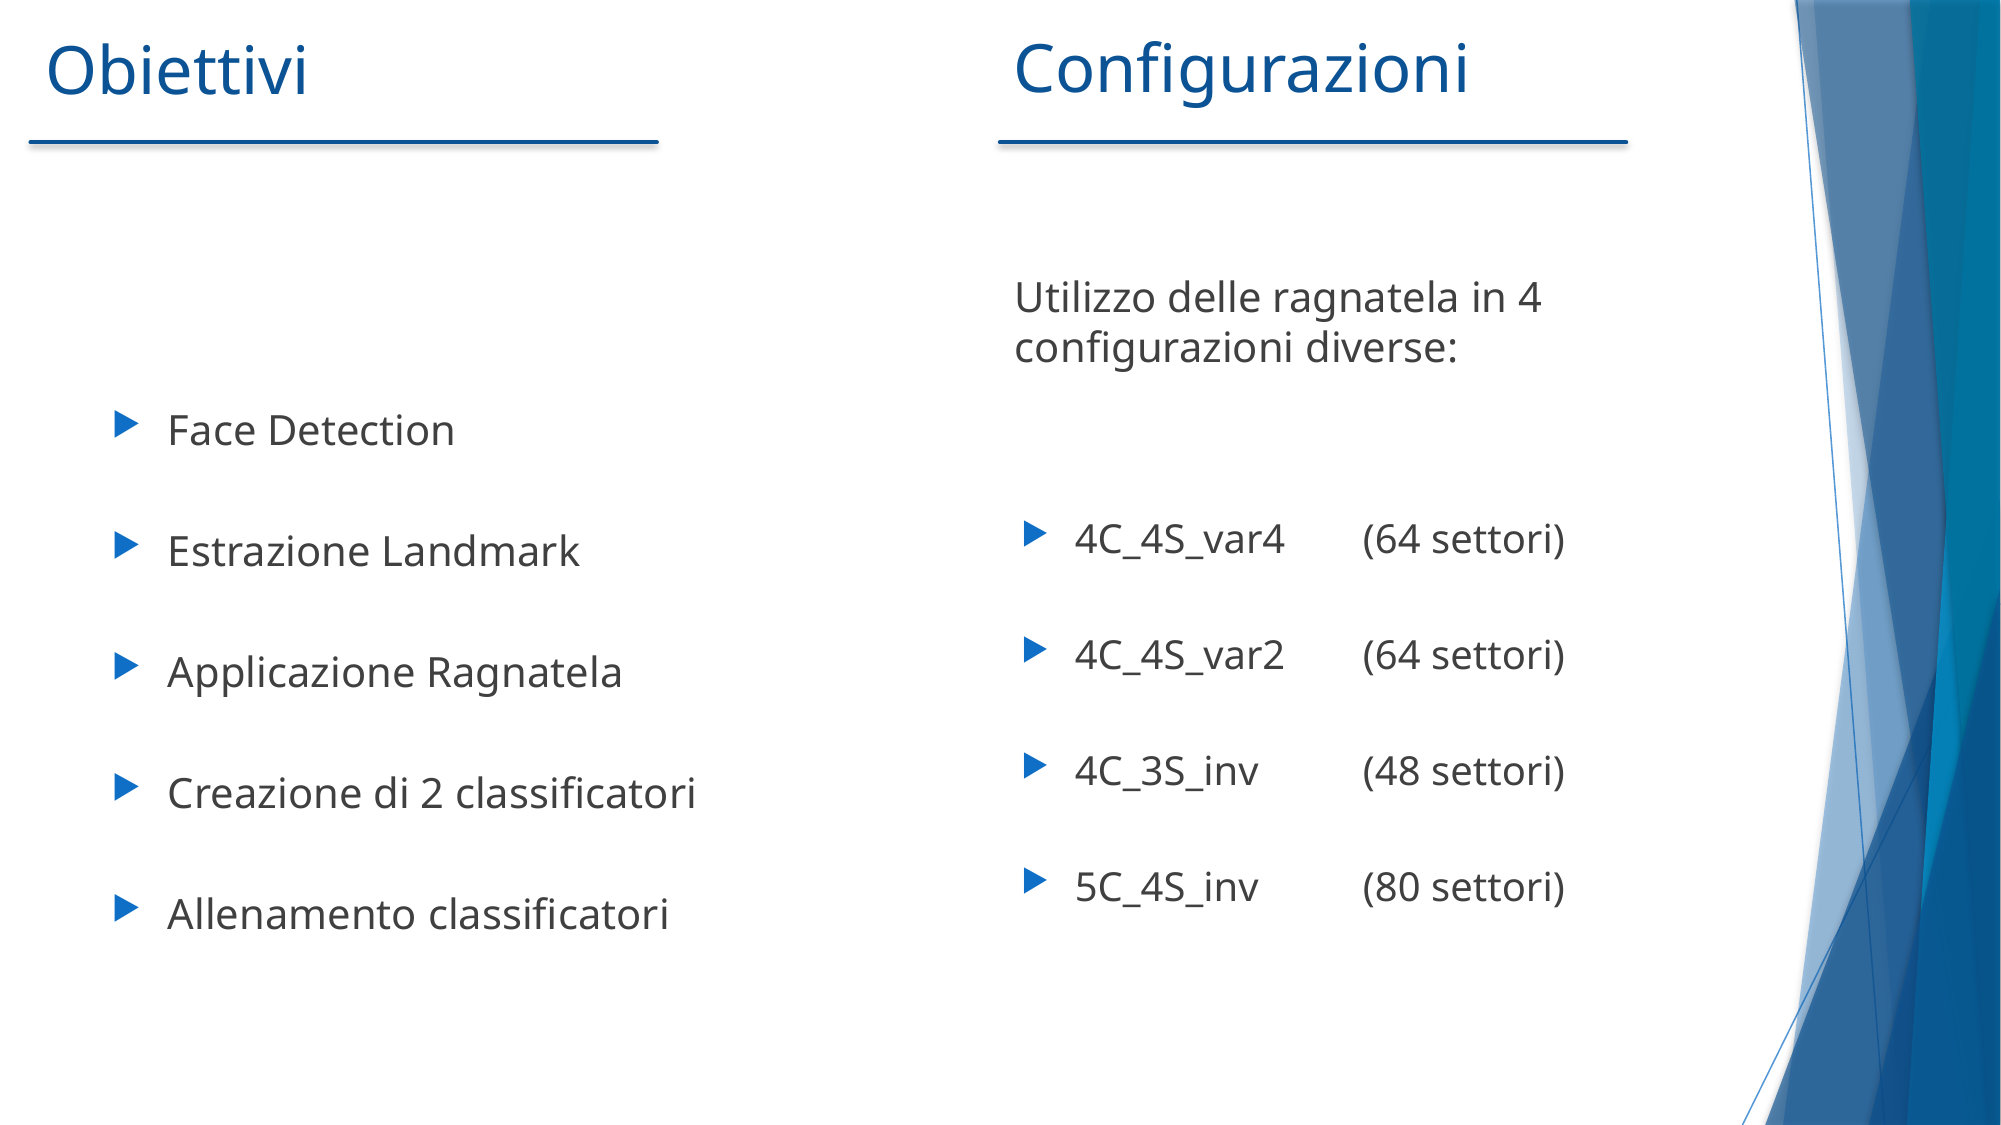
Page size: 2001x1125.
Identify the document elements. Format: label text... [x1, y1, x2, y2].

title Obiettivi [30, 20, 373, 140]
text_box Utilizzo delle ragnatela in 4 configurazioni diverse: [999, 263, 1728, 385]
text_box Configurazioni [998, 18, 1486, 114]
text_box 4C_4S_var4 (64 settori) 4C_4S_var2 (64 settori) 4C_3S_inv (48 settori) 5C_4S_inv (80 settori) [1005, 458, 1600, 923]
list Face Detection Estrazione Landmark Applicazione Ragnatela Creazione di 2 classificatori Allenamento classificatori [96, 346, 758, 983]
